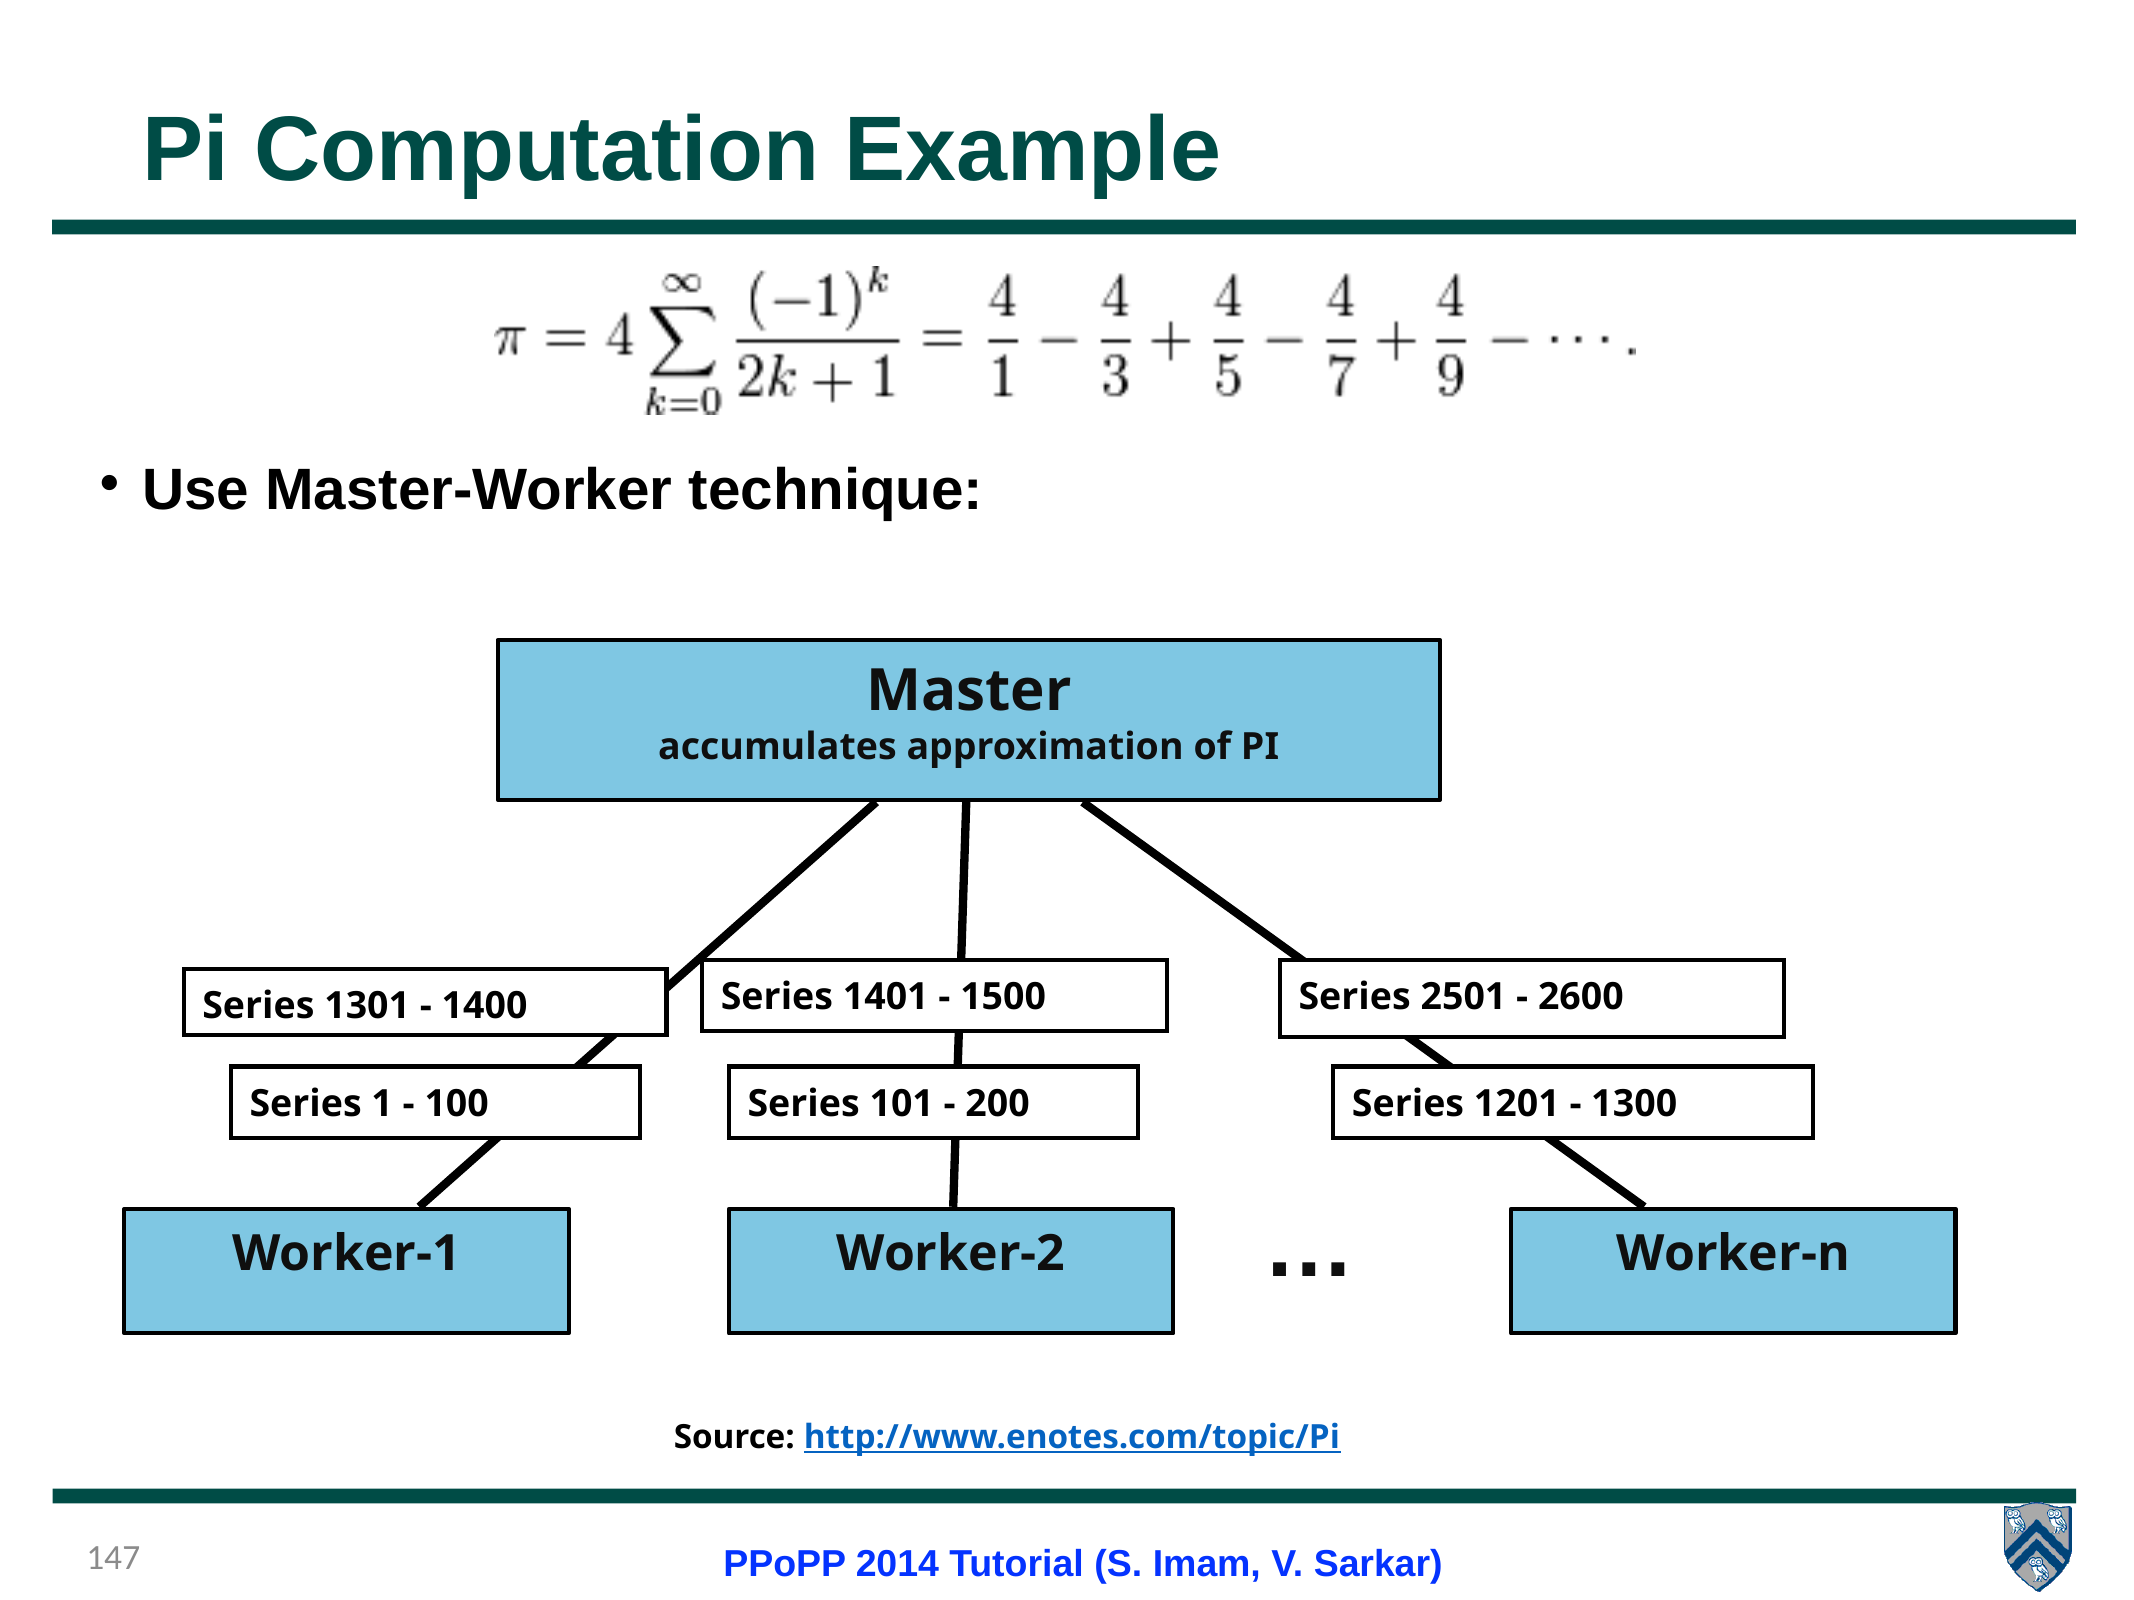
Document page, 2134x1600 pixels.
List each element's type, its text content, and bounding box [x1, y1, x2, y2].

text_box [52, 219, 2076, 235]
text_box … [1245, 1173, 1375, 1307]
text_box PPoPP 2014 Tutorial (S. Imam, V. Sarkar) [699, 1522, 1467, 1600]
slide_number 147 [66, 1520, 156, 1592]
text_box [497, 639, 1440, 800]
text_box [1279, 959, 1784, 1109]
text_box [1511, 1208, 1956, 1334]
picture [494, 266, 1636, 415]
title Pi Computation Example [124, 38, 2005, 211]
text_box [230, 1097, 640, 1143]
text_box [183, 968, 667, 1097]
text_box [52, 1488, 2077, 1504]
text_box Source: http://www.enotes.com/topic/Pi [638, 1401, 1360, 1473]
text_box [124, 1208, 569, 1334]
picture [1986, 1497, 2083, 1600]
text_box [702, 959, 1168, 1097]
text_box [1333, 1066, 1814, 1203]
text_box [728, 1097, 1138, 1143]
text_box Use Master-Worker technique: [64, 266, 2070, 533]
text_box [728, 1208, 1174, 1334]
